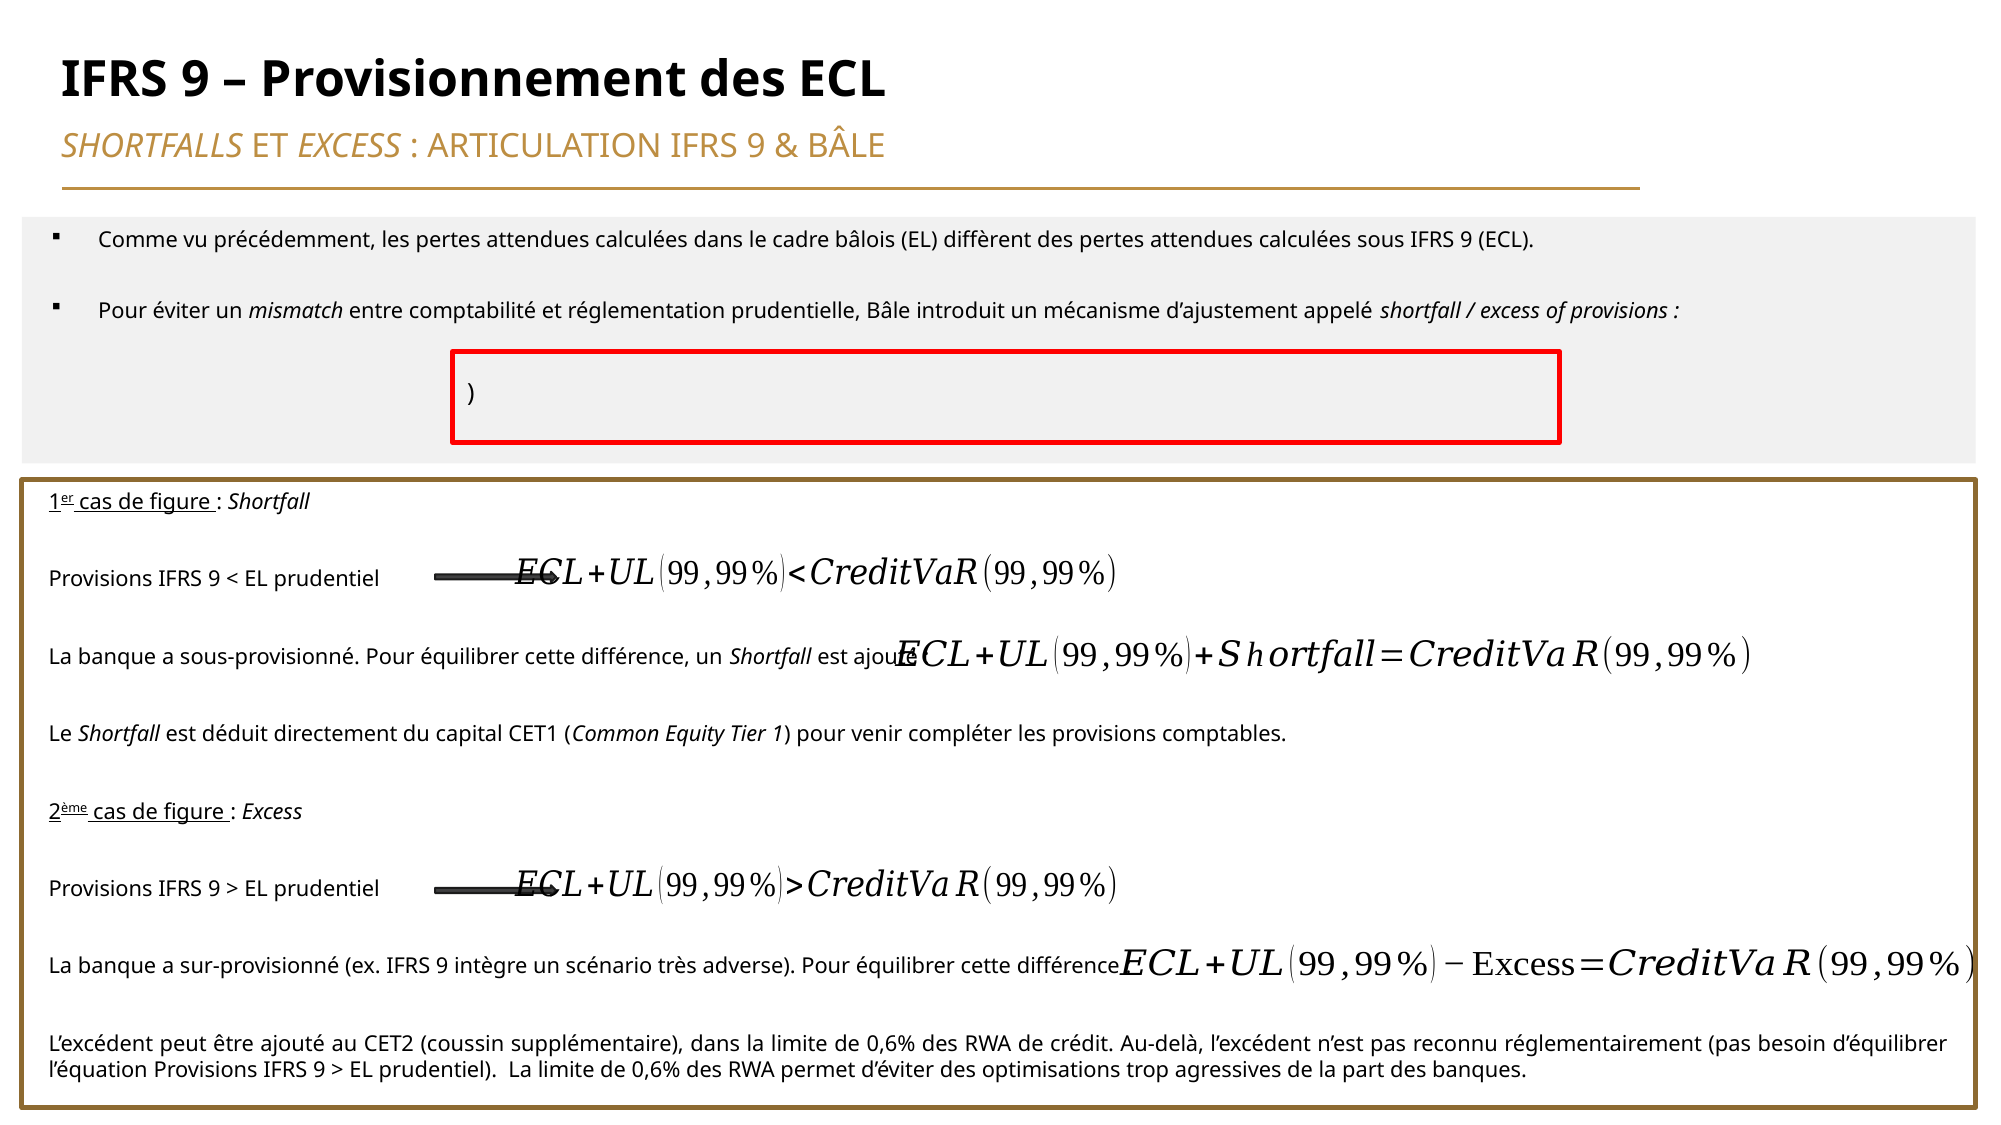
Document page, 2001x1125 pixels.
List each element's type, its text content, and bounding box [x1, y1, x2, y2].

text_box Comme vu précédemment, les pertes attendues calculées dans le cadre bâlois (EL) diffèrent des pertes attendues calculées sous IFRS 9 (ECL). Pour éviter un mismatch entre comptabilité et réglementation prudentielle, Bâle introduit un mécanisme d’ajustement appelé shortfall / excess of provisions : [21, 216, 1976, 464]
list Shortfalls et Excess : articulation IFRS 9 & Bâle [46, 116, 1641, 166]
title IFRS 9 – Provisionnement des ECL [46, 38, 1641, 113]
text_box [452, 351, 1560, 443]
text_box [21, 479, 1976, 1108]
